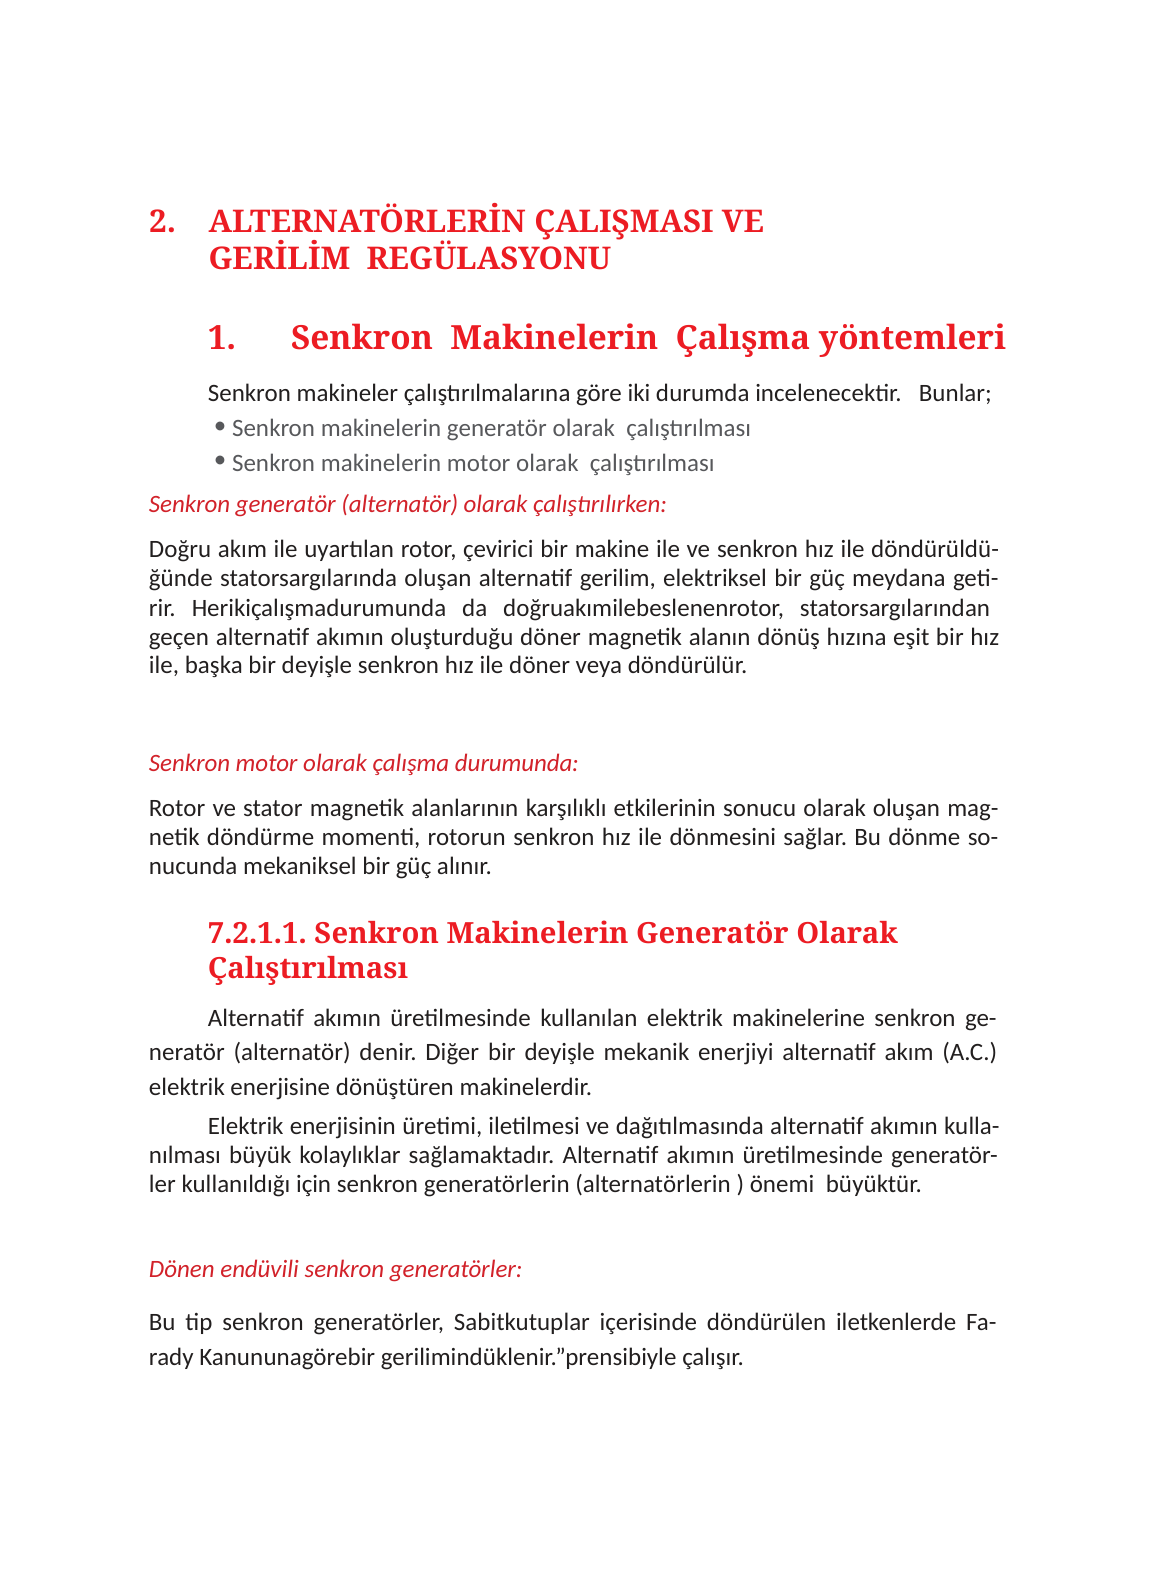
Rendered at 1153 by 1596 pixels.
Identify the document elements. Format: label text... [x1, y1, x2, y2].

text_box ALTERNATÖRLERİN ÇALIŞMASI VE GERİLİM REGÜLASYONU Senkron Makinelerin Çalışma yöntemleri Senkron makineler çalıştırılmalarına göre iki durumda incelenecektir. Bunlar; Senkron makinelerin generatör olarak çalıştırılması Senkron makinelerin motor olarak çalıştırılması Senkron generatör (alternatör) olarak çalıştırılırken: Doğru akım ile uyartılan rotor, çevirici bir makine ile ve senkron hız ile döndürüldü- ğünde statorsargılarında oluşan alternatif gerilim, elektriksel bir güç meydana geti- rir. Herikiçalışmadurumunda da doğruakımilebeslenenrotor, statorsargılarından geçen alternatif akımın oluşturduğu döner magnetik alanın dönüş hızına eşit bir hız ile, başka bir deyişle senkron hız ile döner veya döndürülür. Senkron motor olarak çalışma durumunda: Rotor ve stator magnetik alanlarının karşılıklı etkilerinin sonucu olarak oluşan mag- netik döndürme momenti, rotorun senkron hız ile dönmesini sağlar. Bu dönme so- nucunda mekaniksel bir güç alınır. 7.2.1.1. Senkron Makinelerin Generatör Olarak Çalıştırılması Alternatif akımın üretilmesinde kullanılan elektrik makinelerine senkron ge- neratör (alternatör) denir. Diğer bir deyişle mekanik enerjiyi alternatif akım (A.C.) elektrik enerjisine dönüştüren makinelerdir. Elektrik enerjisinin üretimi, iletilmesi ve dağıtılmasında alternatif akımın kulla- nılması büyük kolaylıklar sağlamaktadır. Alternatif akımın üretilmesinde generatör- ler kullanıldığı için senkron generatörlerin (alternatörlerin ) önemi büyüktür. Dönen endüvili senkron generatörler: Bu tip senkron generatörler, Sabitkutuplar içerisinde döndürülen iletkenlerde Fa- rady Kanununagörebir gerilimindüklenir.”prensibiyle çalışır. [146, 202, 1009, 1311]
